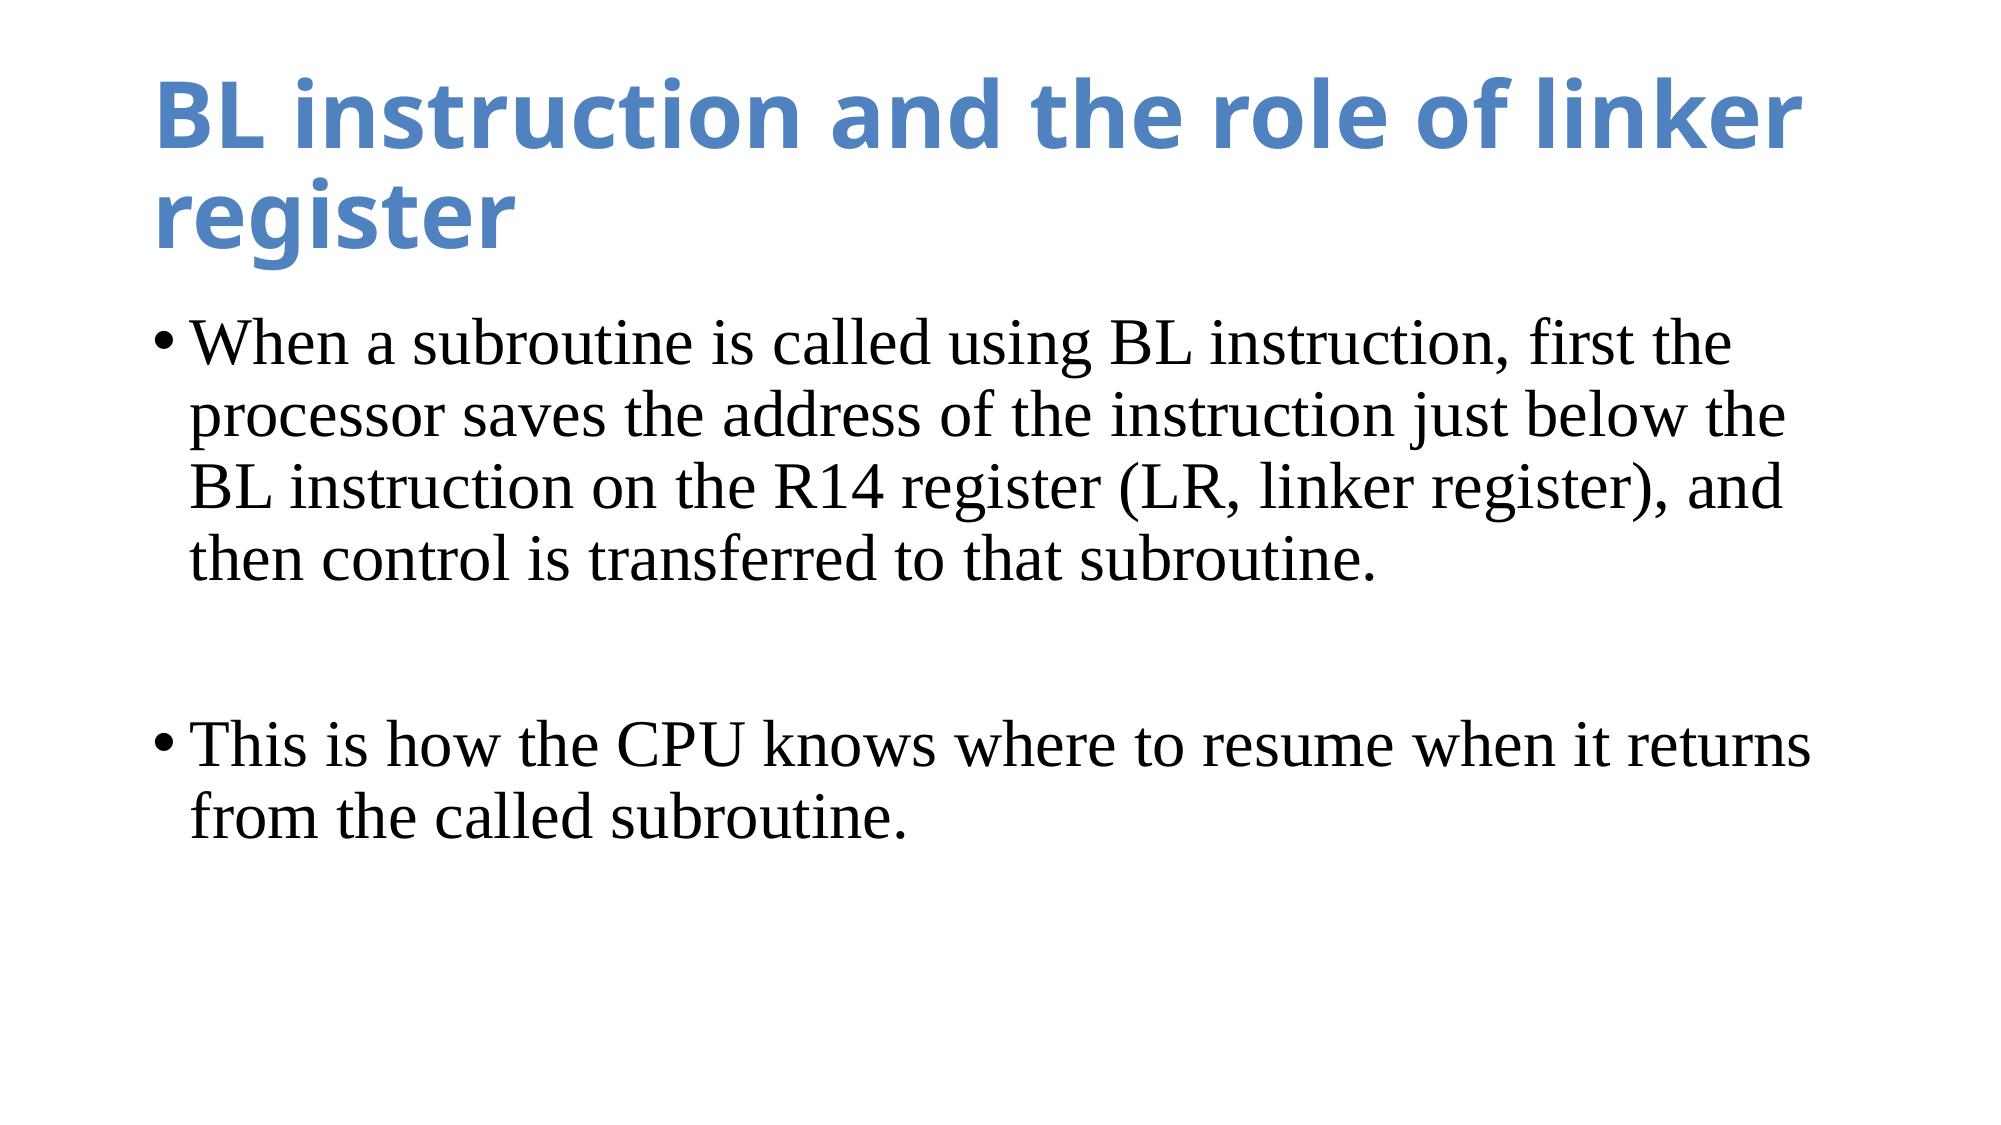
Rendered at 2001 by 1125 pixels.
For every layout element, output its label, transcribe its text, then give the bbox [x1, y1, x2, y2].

title BL instruction and the role of linker register [137, 59, 1863, 278]
list When a subroutine is called using BL instruction, first the processor saves the address of the instruction just below the BL instruction on the R14 register (LR, linker register), and then control is transferred to that subroutine. This is how the CPU knows where to resume when it returns from the called subroutine. [137, 299, 1863, 1014]
